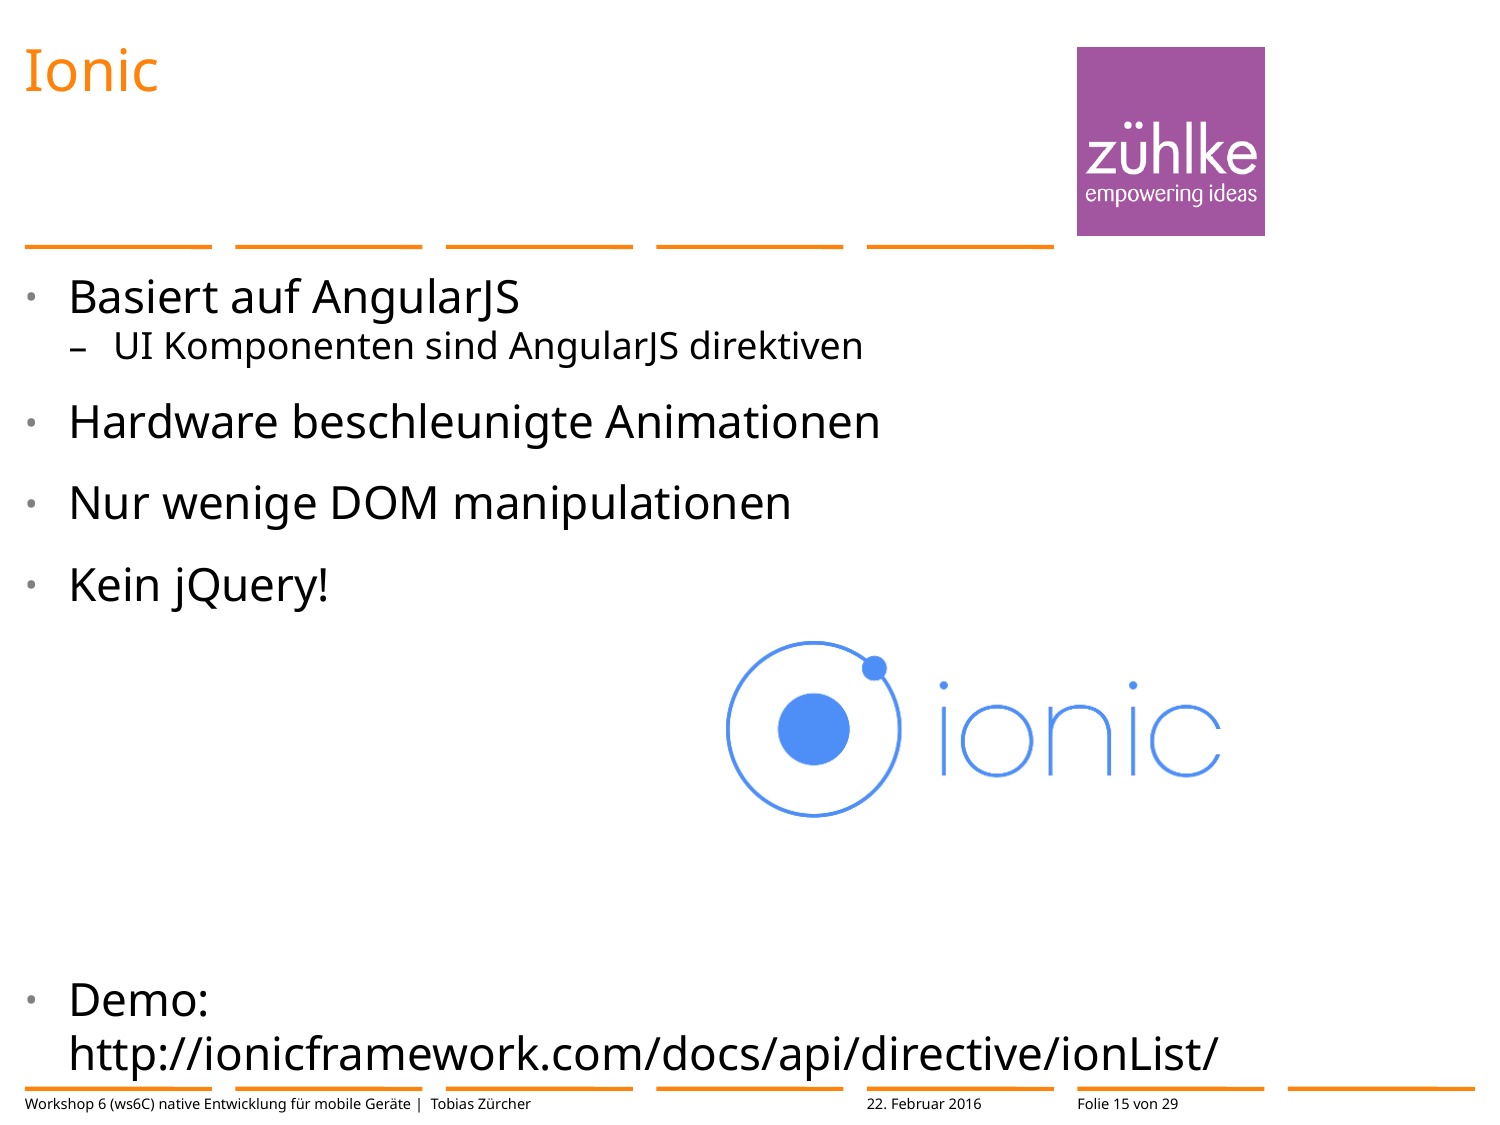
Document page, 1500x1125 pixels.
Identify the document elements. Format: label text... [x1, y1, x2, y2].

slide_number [866, 1094, 1054, 1113]
picture [1077, 47, 1265, 236]
footer Workshop 6 (ws6C) native Entwicklung für mobile Geräte | Tobias Zürcher [24, 1094, 844, 1113]
title Ionic [24, 36, 1055, 236]
slide_number Folie 15 von 29 [1077, 1094, 1265, 1113]
picture [586, 550, 1360, 909]
list Basiert auf AngularJS UI Komponenten sind AngularJS direktiven Hardware beschleunigte Animationen Nur wenige DOM manipulationen Kein jQuery! Demo: http://ionicframework.com/docs/api/directive/ionList/ [24, 270, 1265, 1066]
